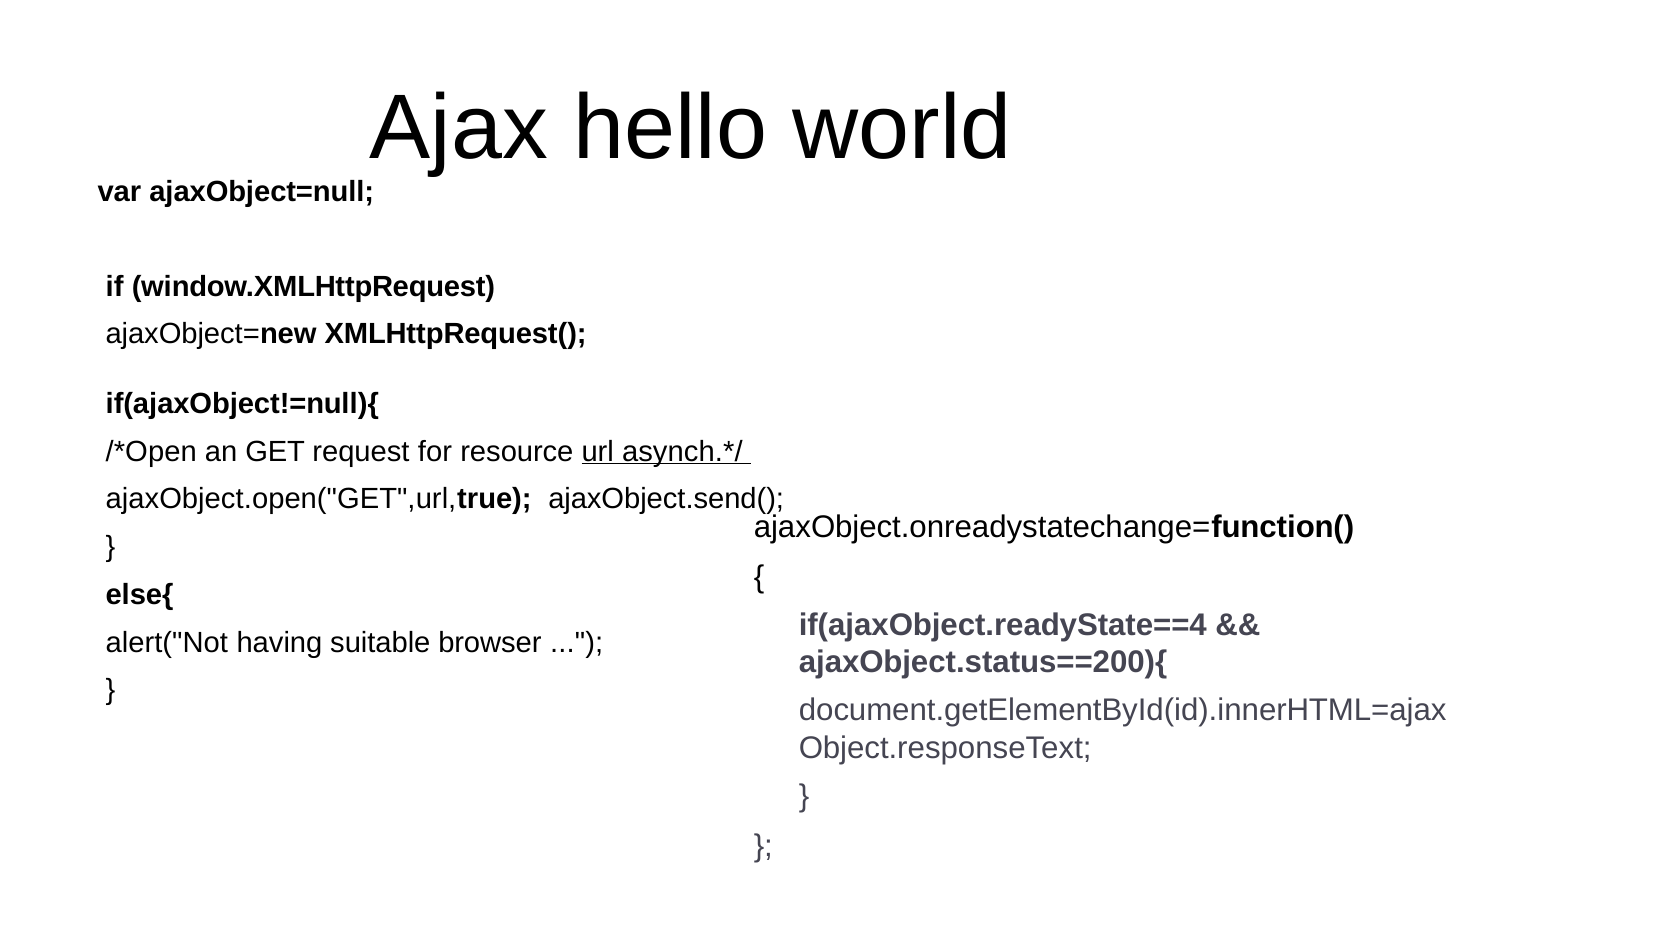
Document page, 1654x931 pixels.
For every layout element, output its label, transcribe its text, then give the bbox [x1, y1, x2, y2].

text_box ajaxObject.onreadystatechange=function() { if(ajaxObject.readyState==4 && ajaxObject.status==200){ document.getElementById(id).innerHTML=ajaxObject.responseText; } }; [751, 490, 1465, 863]
text_box Ajax hello world [367, 65, 1441, 222]
text_box var ajaxObject=null; if (window.XMLHttpRequest) ajaxObject=new XMLHttpRequest(); if(ajaxObject!=null){ /*Open an GET request for resource url asynch.*/ ajaxObject.open("GET",url,true); ajaxObject.send(); } else{ alert("Not having suitable browser ..."); } [95, 169, 859, 706]
